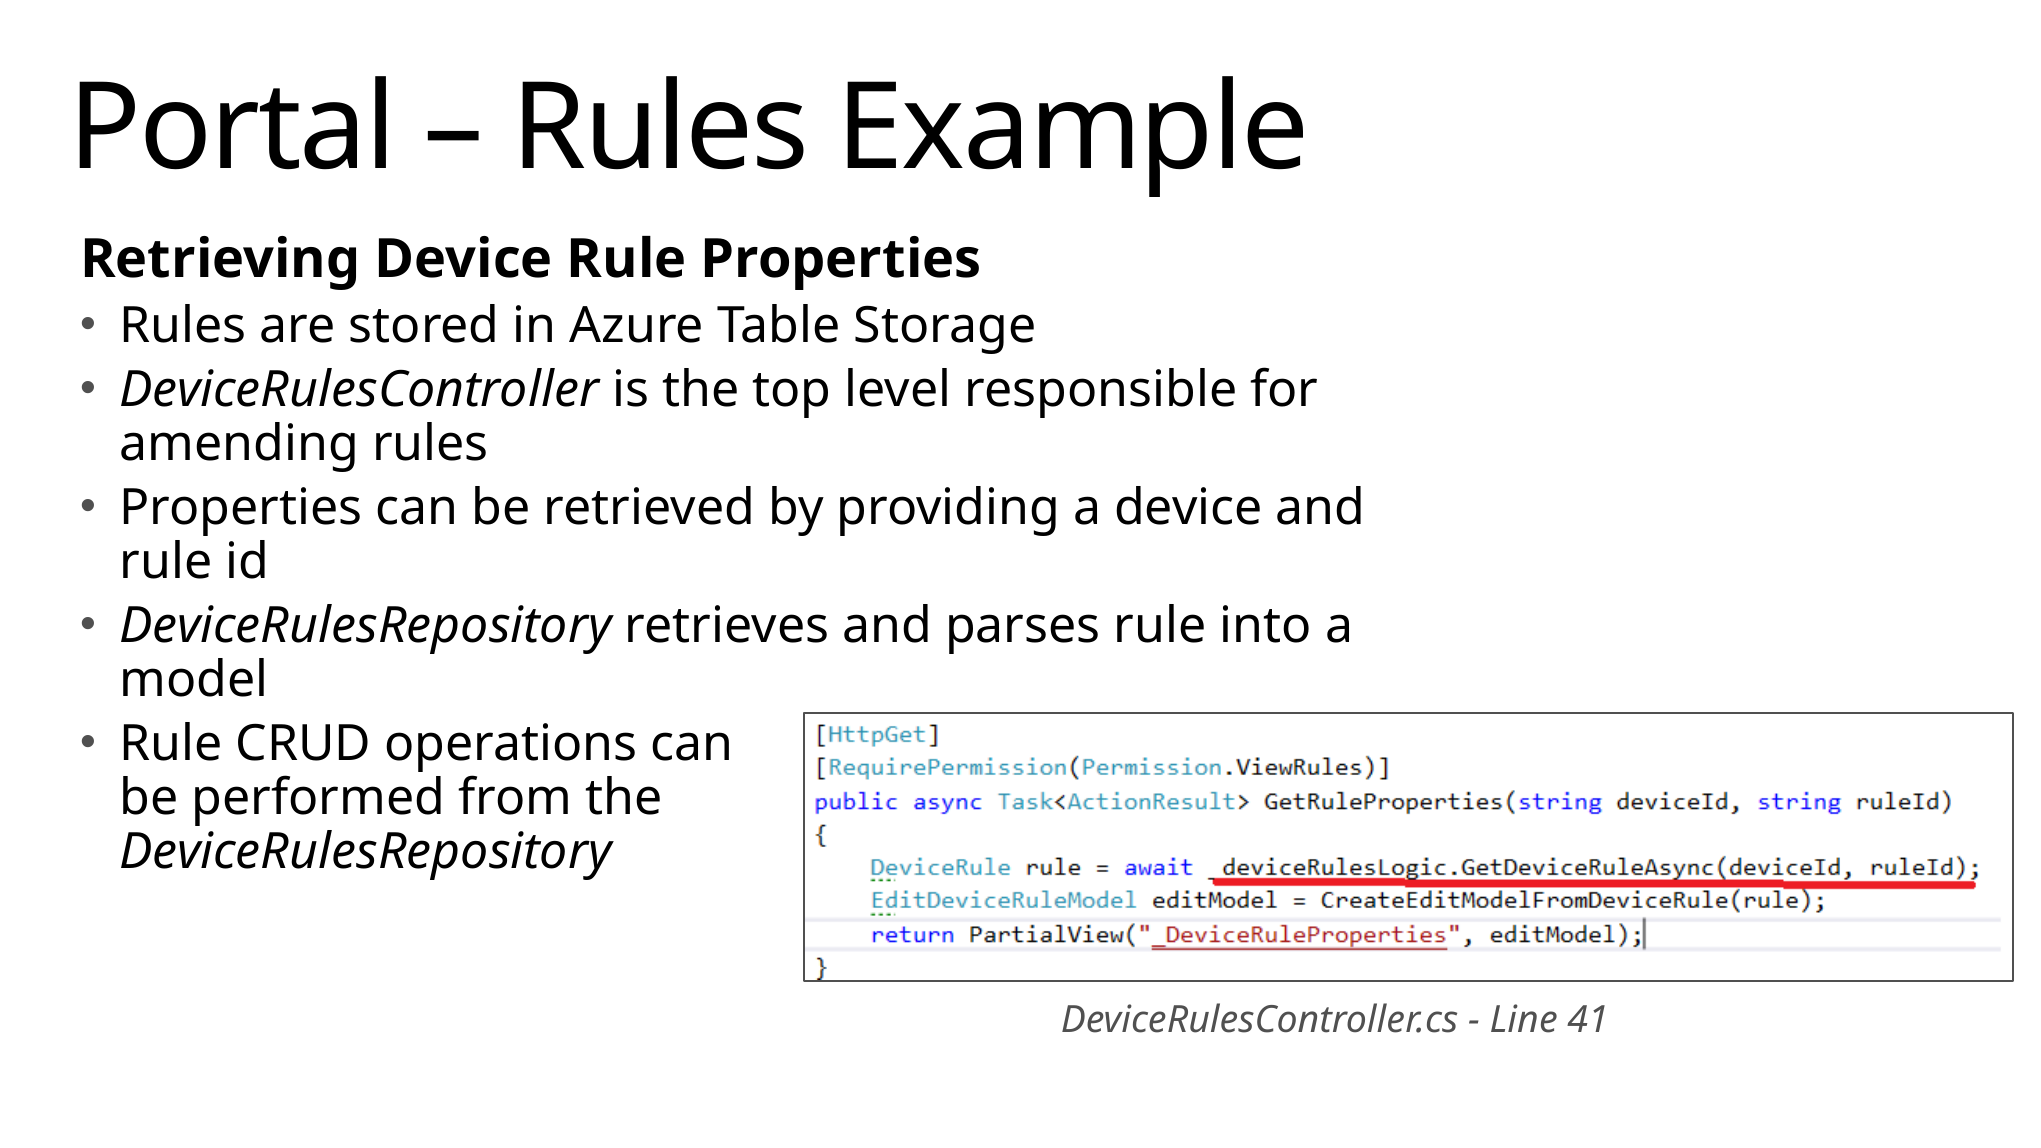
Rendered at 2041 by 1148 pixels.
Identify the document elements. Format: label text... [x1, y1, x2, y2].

list Retrieving Device Rule Properties Rules are stored in Azure Table Storage DeviceRulesController is the top level responsible for amending rules Properties can be retrieved by providing a device and rule id DeviceRulesRepository retrieves and parses rule into a model Rule CRUD operations can be performed from the DeviceRulesRepository [0, 215, 1417, 1045]
text_box DeviceRulesController.cs - Line 41 [1030, 980, 1759, 1061]
picture [805, 713, 2012, 980]
title Portal – Rules Example [45, 48, 1996, 349]
